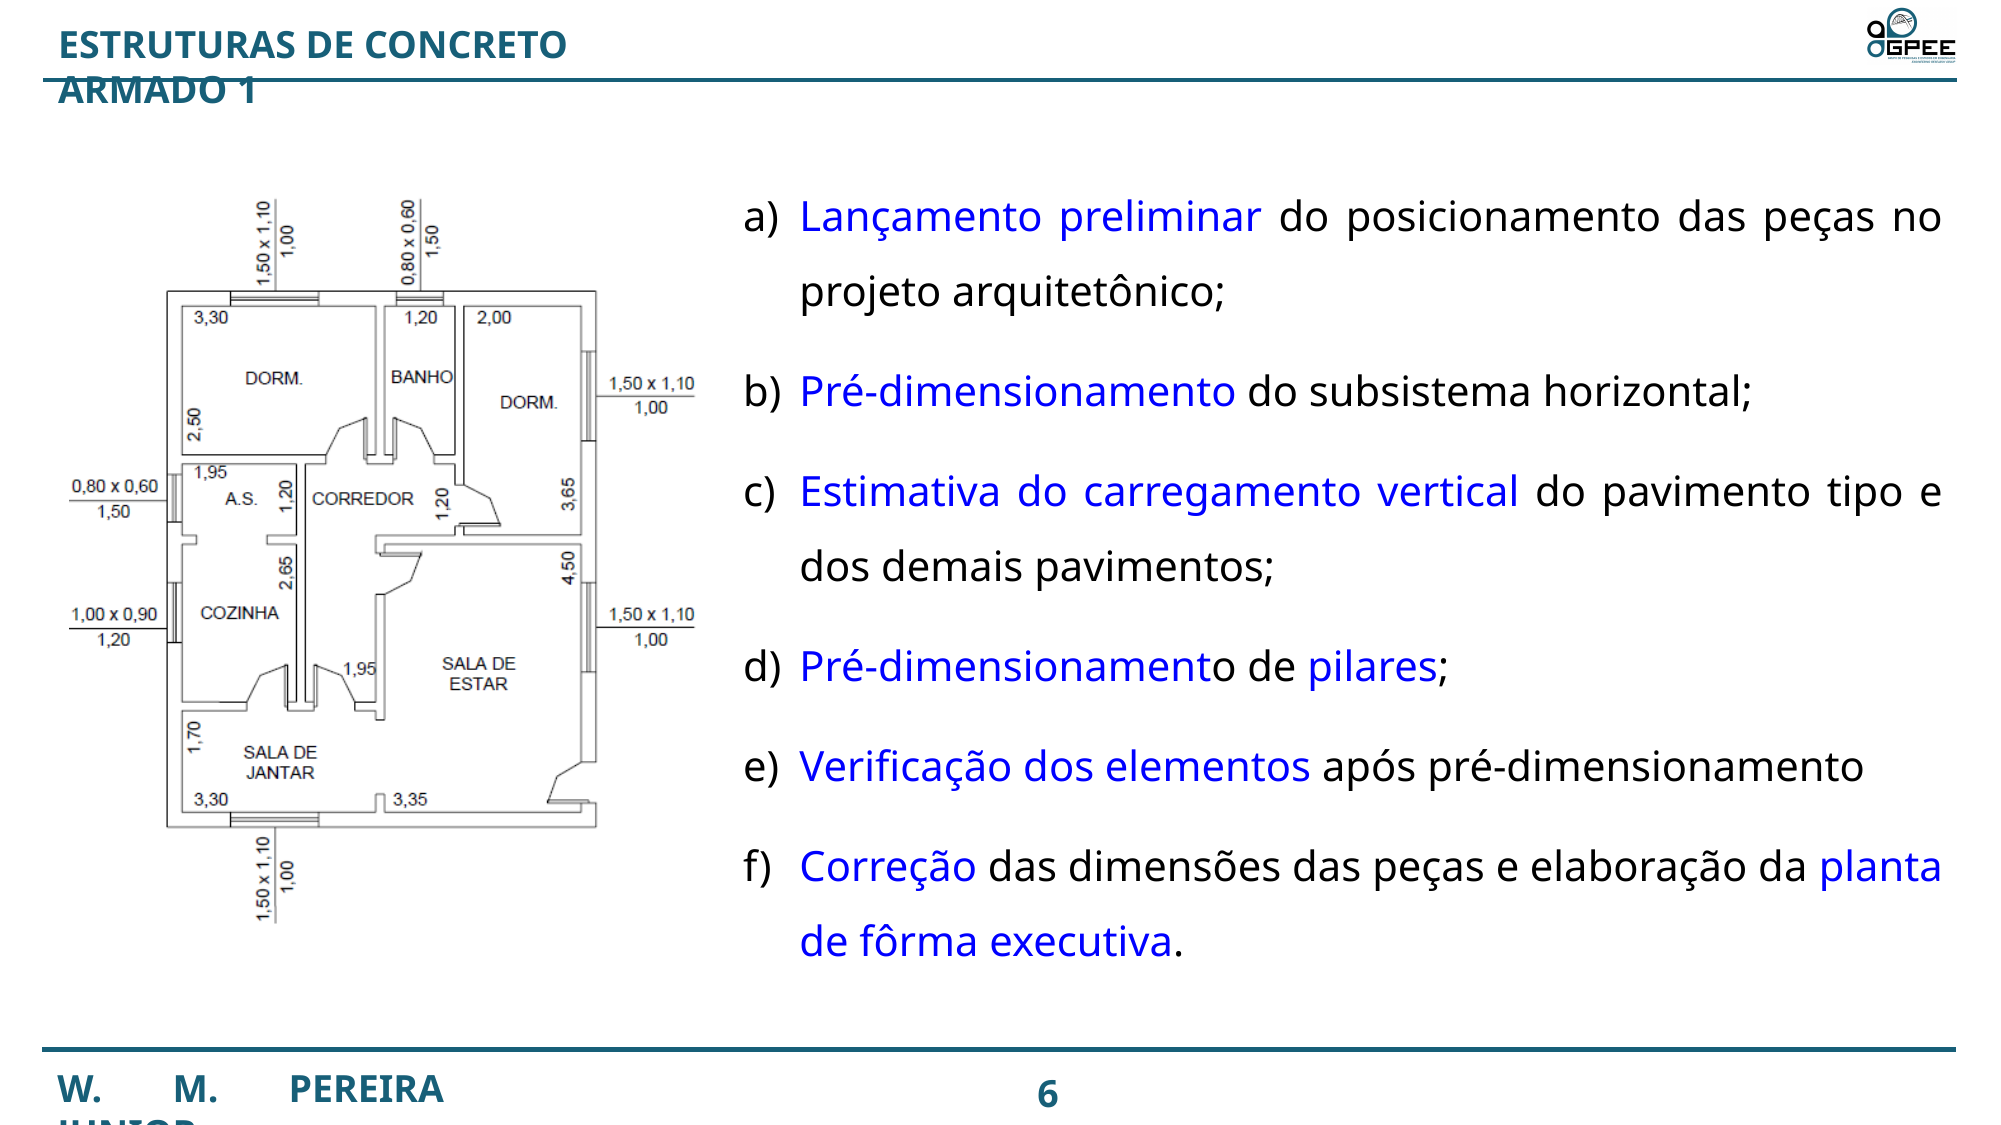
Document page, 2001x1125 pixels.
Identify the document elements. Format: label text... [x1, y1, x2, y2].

picture [68, 193, 703, 930]
text_box W. M. PEREIRA JUNIOR [42, 1058, 460, 1125]
picture [1866, 6, 1957, 65]
text_box ESTRUTURAS DE CONCRETO ARMADO 1 [43, 91, 729, 119]
text_box ESTRUTURAS DE CONCRETO ARMADO 1 [43, 13, 729, 79]
text_box Lançamento preliminar do posicionamento das peças no projeto arquitetônico; Pré-dimensionamento do subsistema horizontal; Estimativa do carregamento vertical do pavimento tipo e dos demais pavimentos; Pré-dimensionamento de pilares; Verificação dos elementos após pré-dimensionamento Correção das dimensões das peças e elaboração da planta de fôrma executiva. [728, 157, 1958, 973]
text_box 6 [999, 1062, 1098, 1125]
